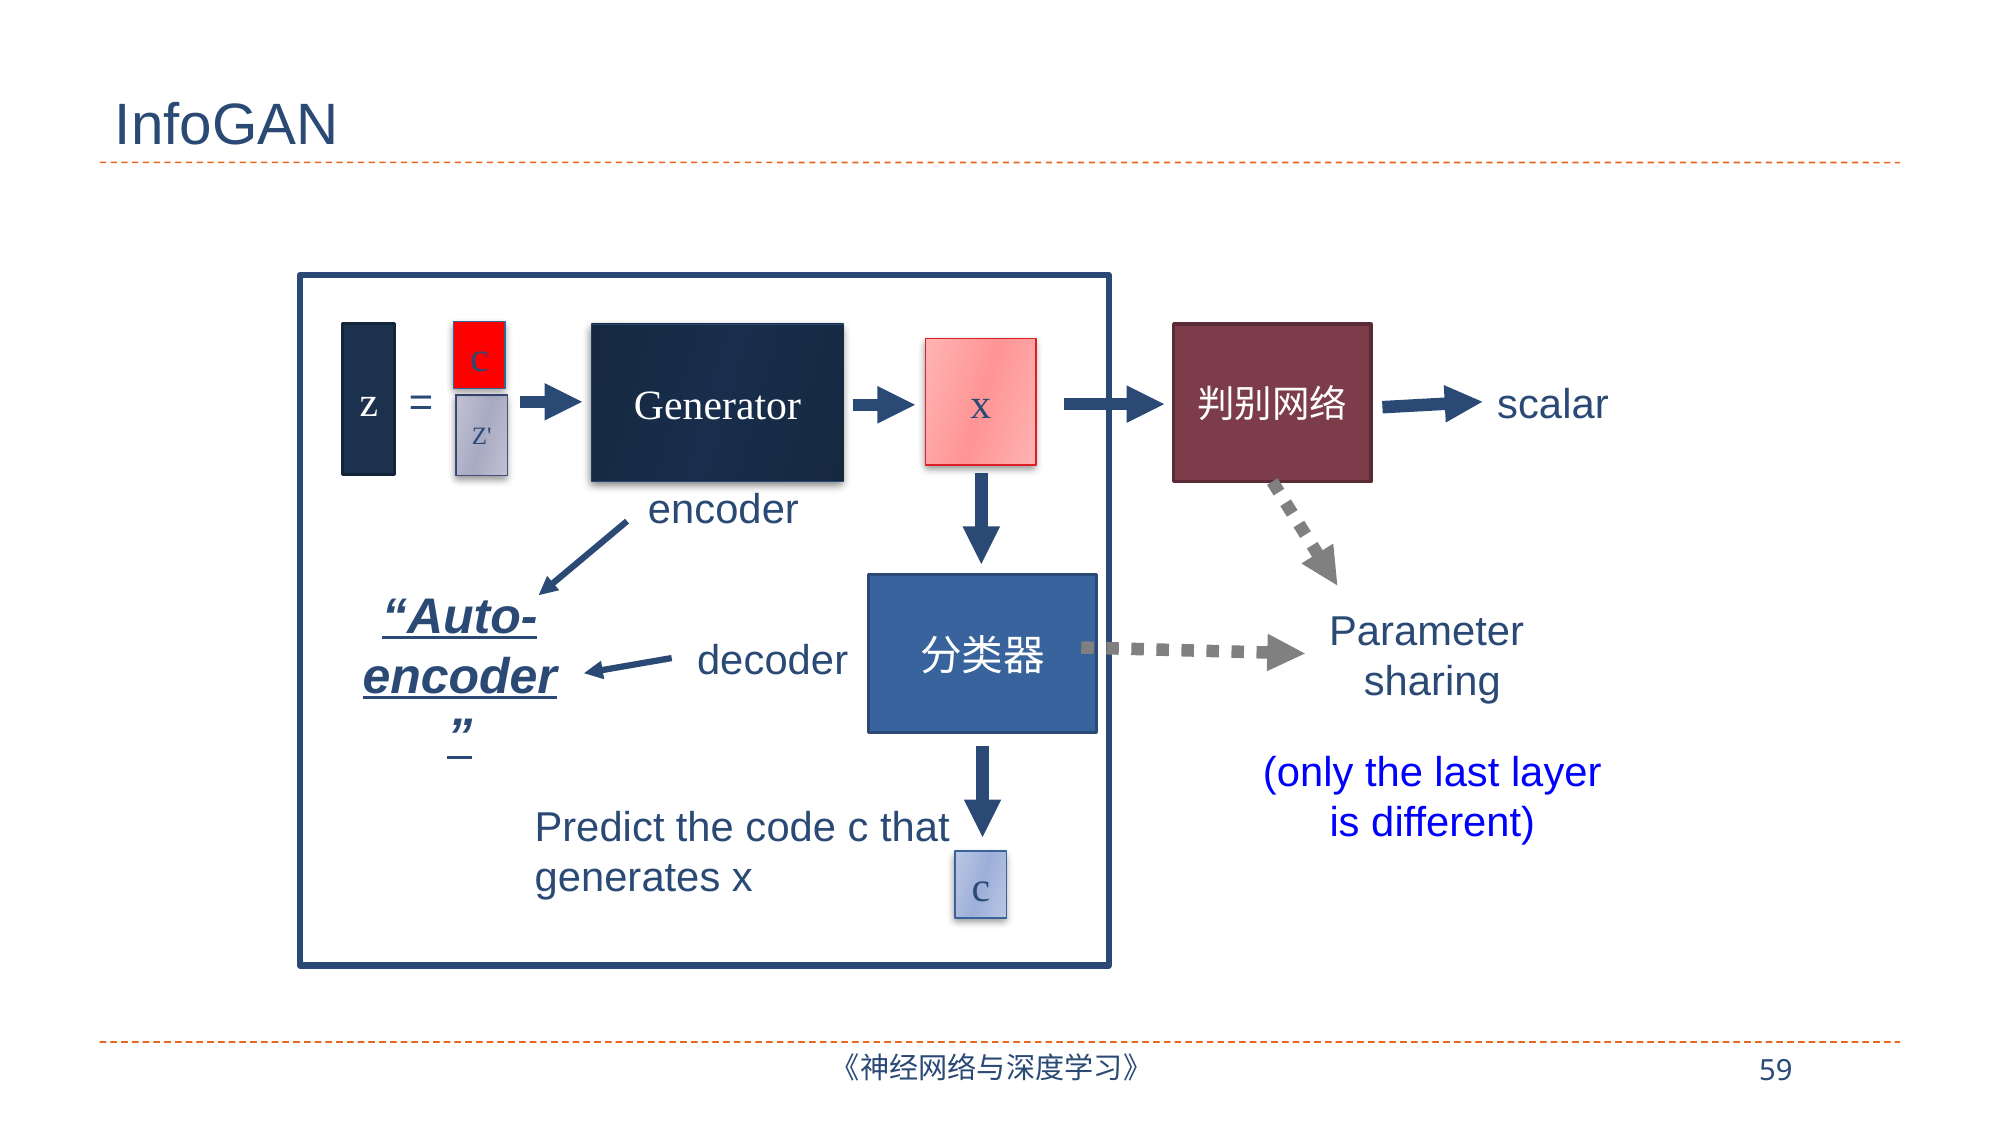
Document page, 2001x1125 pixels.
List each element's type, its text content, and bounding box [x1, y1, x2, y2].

text_box [298, 273, 1110, 967]
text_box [1272, 481, 1338, 586]
text_box (only the last layer is different) [1238, 737, 1627, 852]
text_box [1382, 401, 1483, 408]
title InfoGAN [99, 24, 1900, 164]
text_box Parameter sharing [1277, 595, 1587, 711]
text_box scalar [1482, 369, 1645, 435]
text_box 判别网络 [1172, 322, 1373, 483]
text_box encoder [622, 474, 825, 540]
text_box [583, 658, 672, 675]
text_box “Auto-encoder” [335, 575, 585, 771]
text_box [538, 520, 628, 596]
text_box decoder [671, 625, 874, 691]
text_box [1081, 647, 1306, 654]
